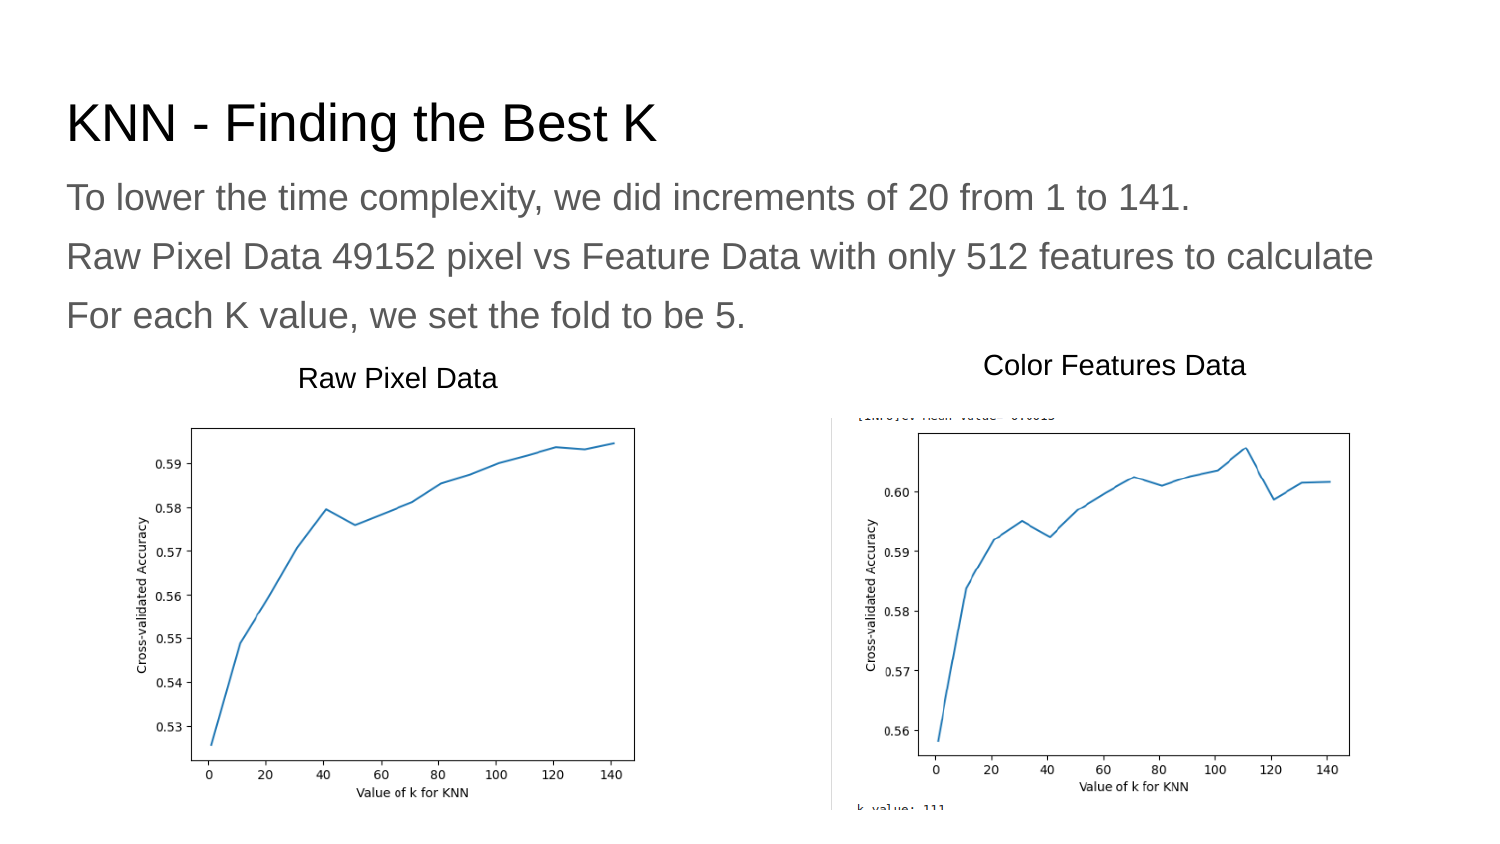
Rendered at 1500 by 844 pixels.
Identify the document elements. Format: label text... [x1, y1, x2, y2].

picture [828, 418, 1401, 810]
picture [115, 421, 681, 807]
list To lower the time complexity, we did increments of 20 from 1 to 141. Raw Pixel Data 49152 pixel vs Feature Data with only 512 features to calculate For each K value, we set the fold to be 5. [51, 151, 1449, 357]
title KNN - Finding the Best K [51, 72, 1449, 151]
text_box Raw Pixel Data [190, 344, 606, 409]
text_box [868, 337, 1361, 403]
text_box Color Features Data [906, 331, 1323, 397]
